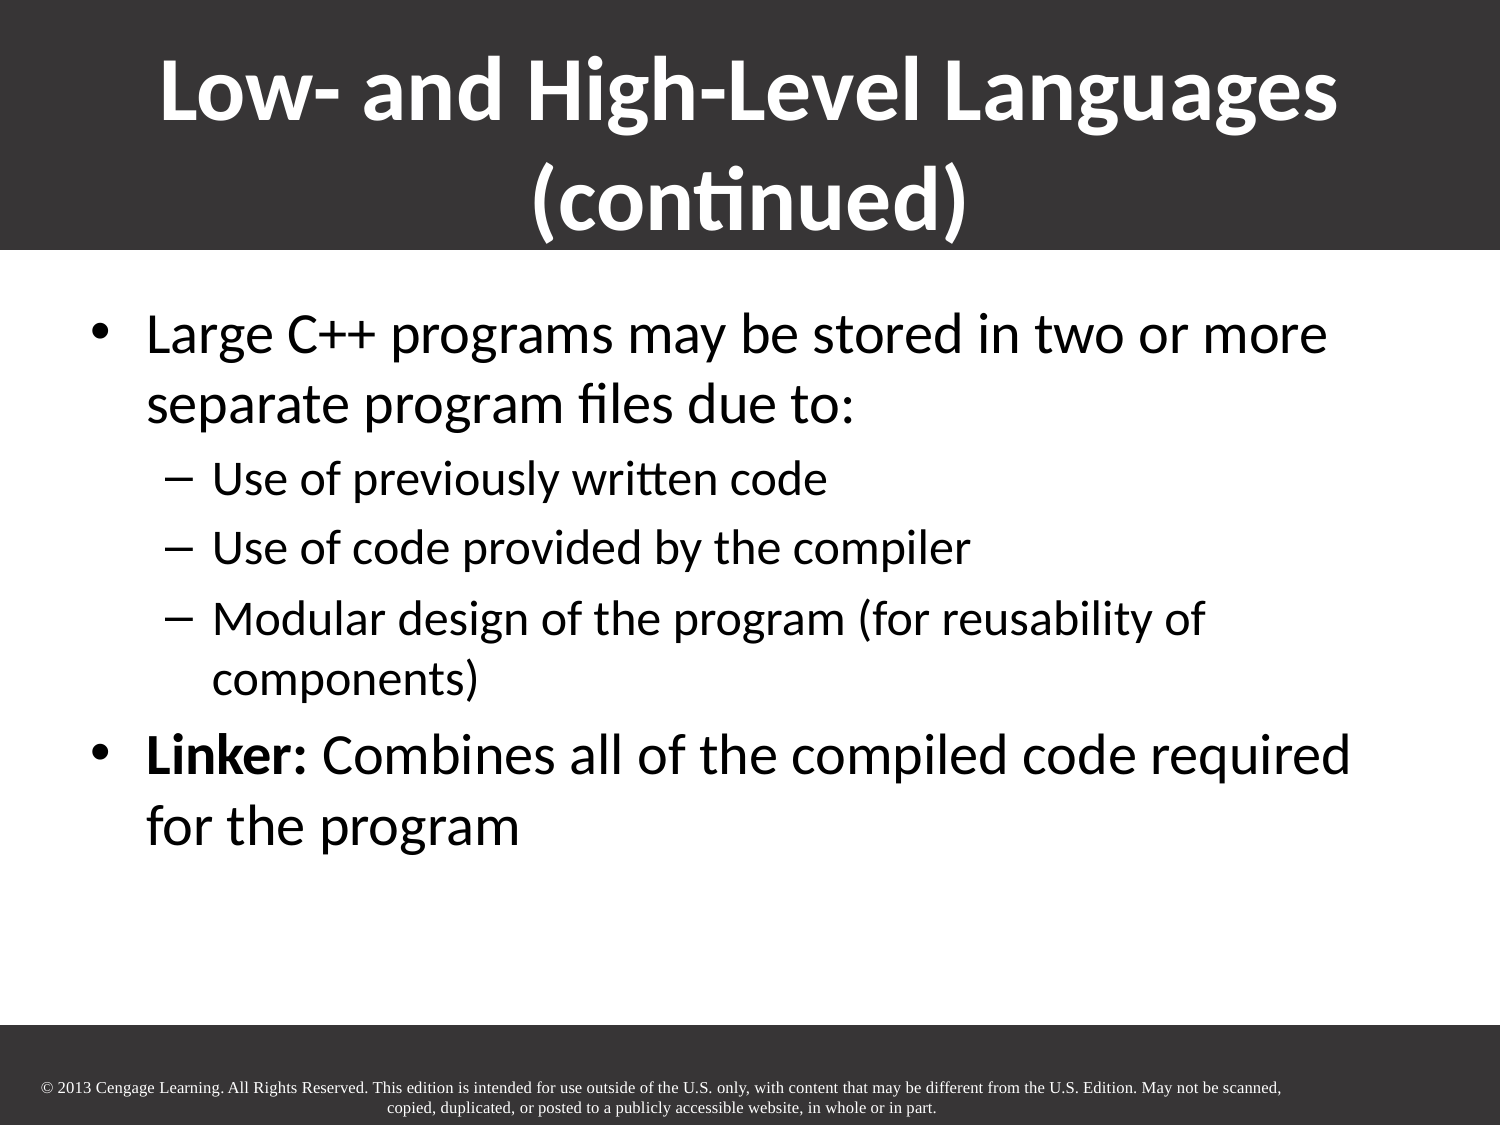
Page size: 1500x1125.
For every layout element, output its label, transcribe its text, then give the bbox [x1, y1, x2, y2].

list Large C++ programs may be stored in two or more separate program files due to: Use of previously written code Use of code provided by the compiler Modular design of the program (for reusability of components)‏ Linker: Combines all of the compiled code required for the program [75, 287, 1425, 1005]
text_box © 2013 Cengage Learning. All Rights Reserved. This edition is intended for use outside of the U.S. only, with content that may be different from the U.S. Edition. May not be scanned, copied, duplicated, or posted to a publicly accessible website, in whole or in part. [1163, 1069, 1325, 1125]
footer [0, 1065, 1163, 1125]
title Low- and High-Level Languages (continued)‏ [75, 45, 1425, 233]
